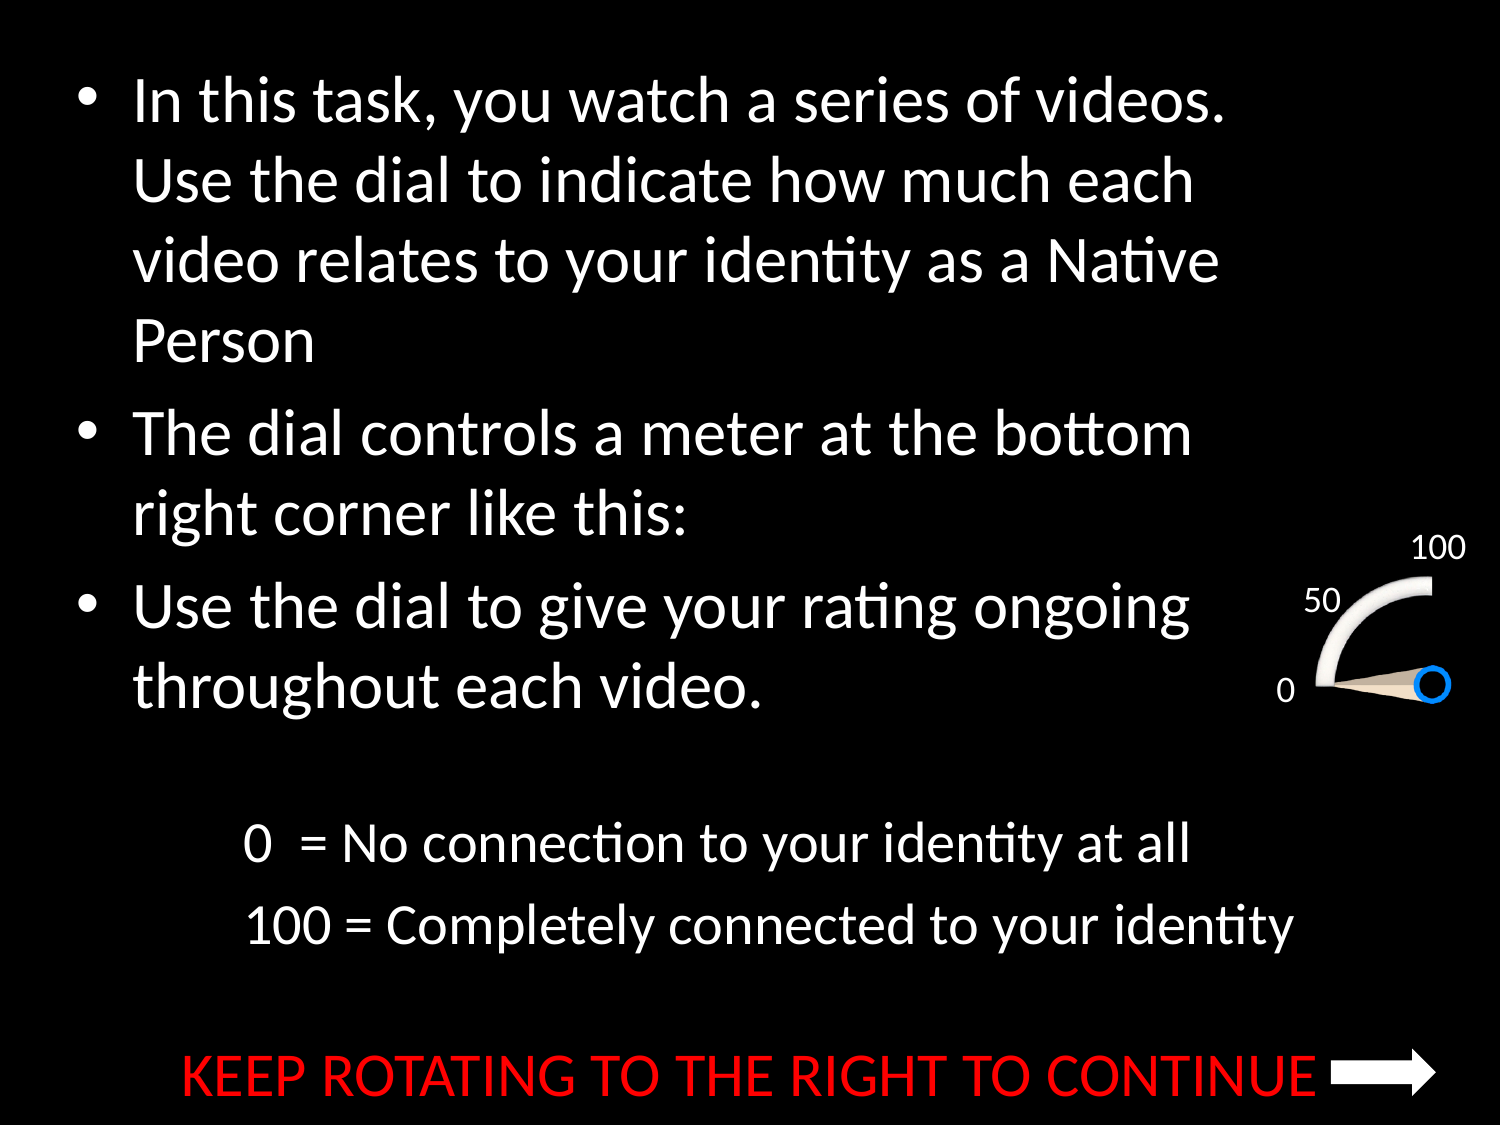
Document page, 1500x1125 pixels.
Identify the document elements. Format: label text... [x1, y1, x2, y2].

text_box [1261, 514, 1500, 796]
text_box [1330, 1047, 1437, 1097]
list In this task, you watch a series of videos. Use the dial to indicate how much each video relates to your identity as a Native Person The dial controls a meter at the bottom right corner like this: Use the dial to give your rating ongoing throughout each video. [60, 48, 1315, 786]
text_box 0 = No connection to your identity at all 100 = Completely connected to your identity [228, 797, 1331, 1034]
text_box KEEP ROTATING TO THE RIGHT TO CONTINUE [0, 1017, 1500, 1125]
